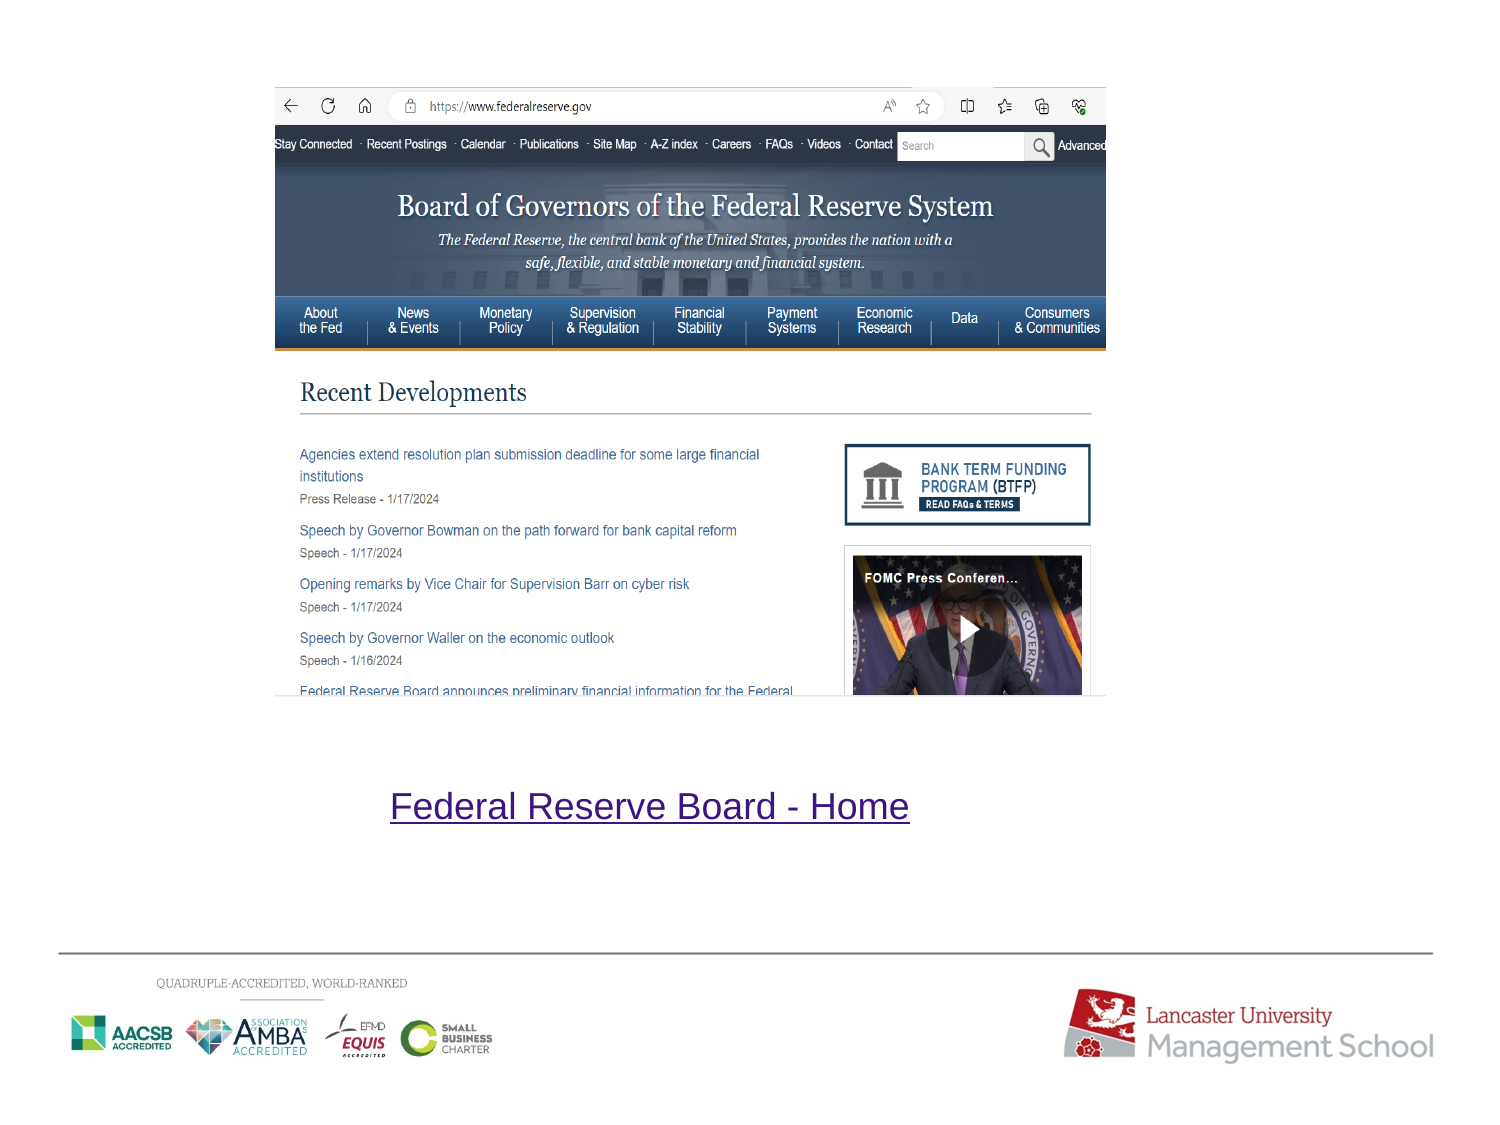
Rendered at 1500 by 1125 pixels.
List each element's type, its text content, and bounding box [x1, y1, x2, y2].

picture [0, 0, 1500, 1125]
text_box Federal Reserve Board - Home [374, 774, 1125, 835]
